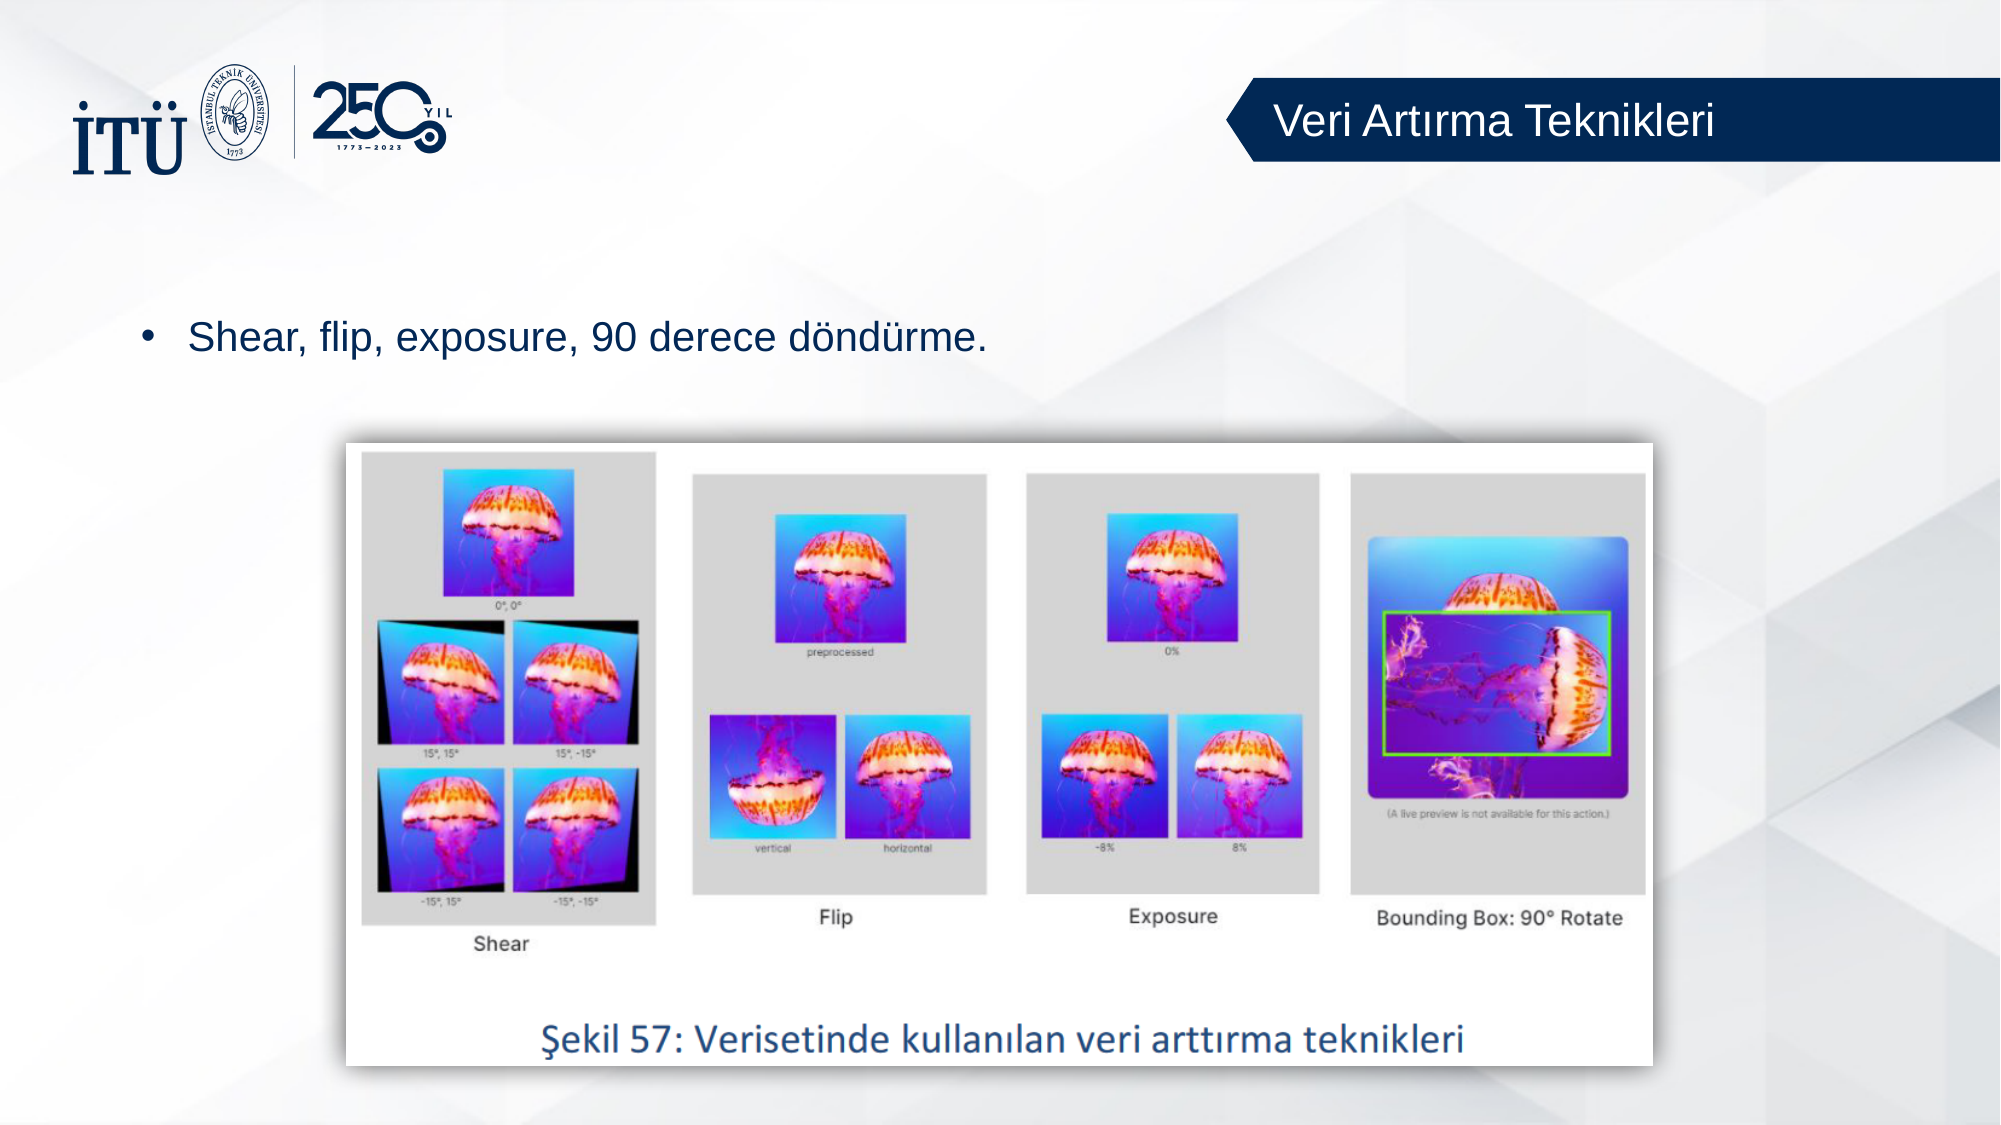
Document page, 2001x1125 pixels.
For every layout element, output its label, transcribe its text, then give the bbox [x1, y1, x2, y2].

text_box Shear, flip, exposure, 90 derece döndürme. [126, 302, 1893, 818]
text_box Veri Artırma Teknikleri [1258, 83, 1732, 154]
picture [0, 0, 2000, 1125]
